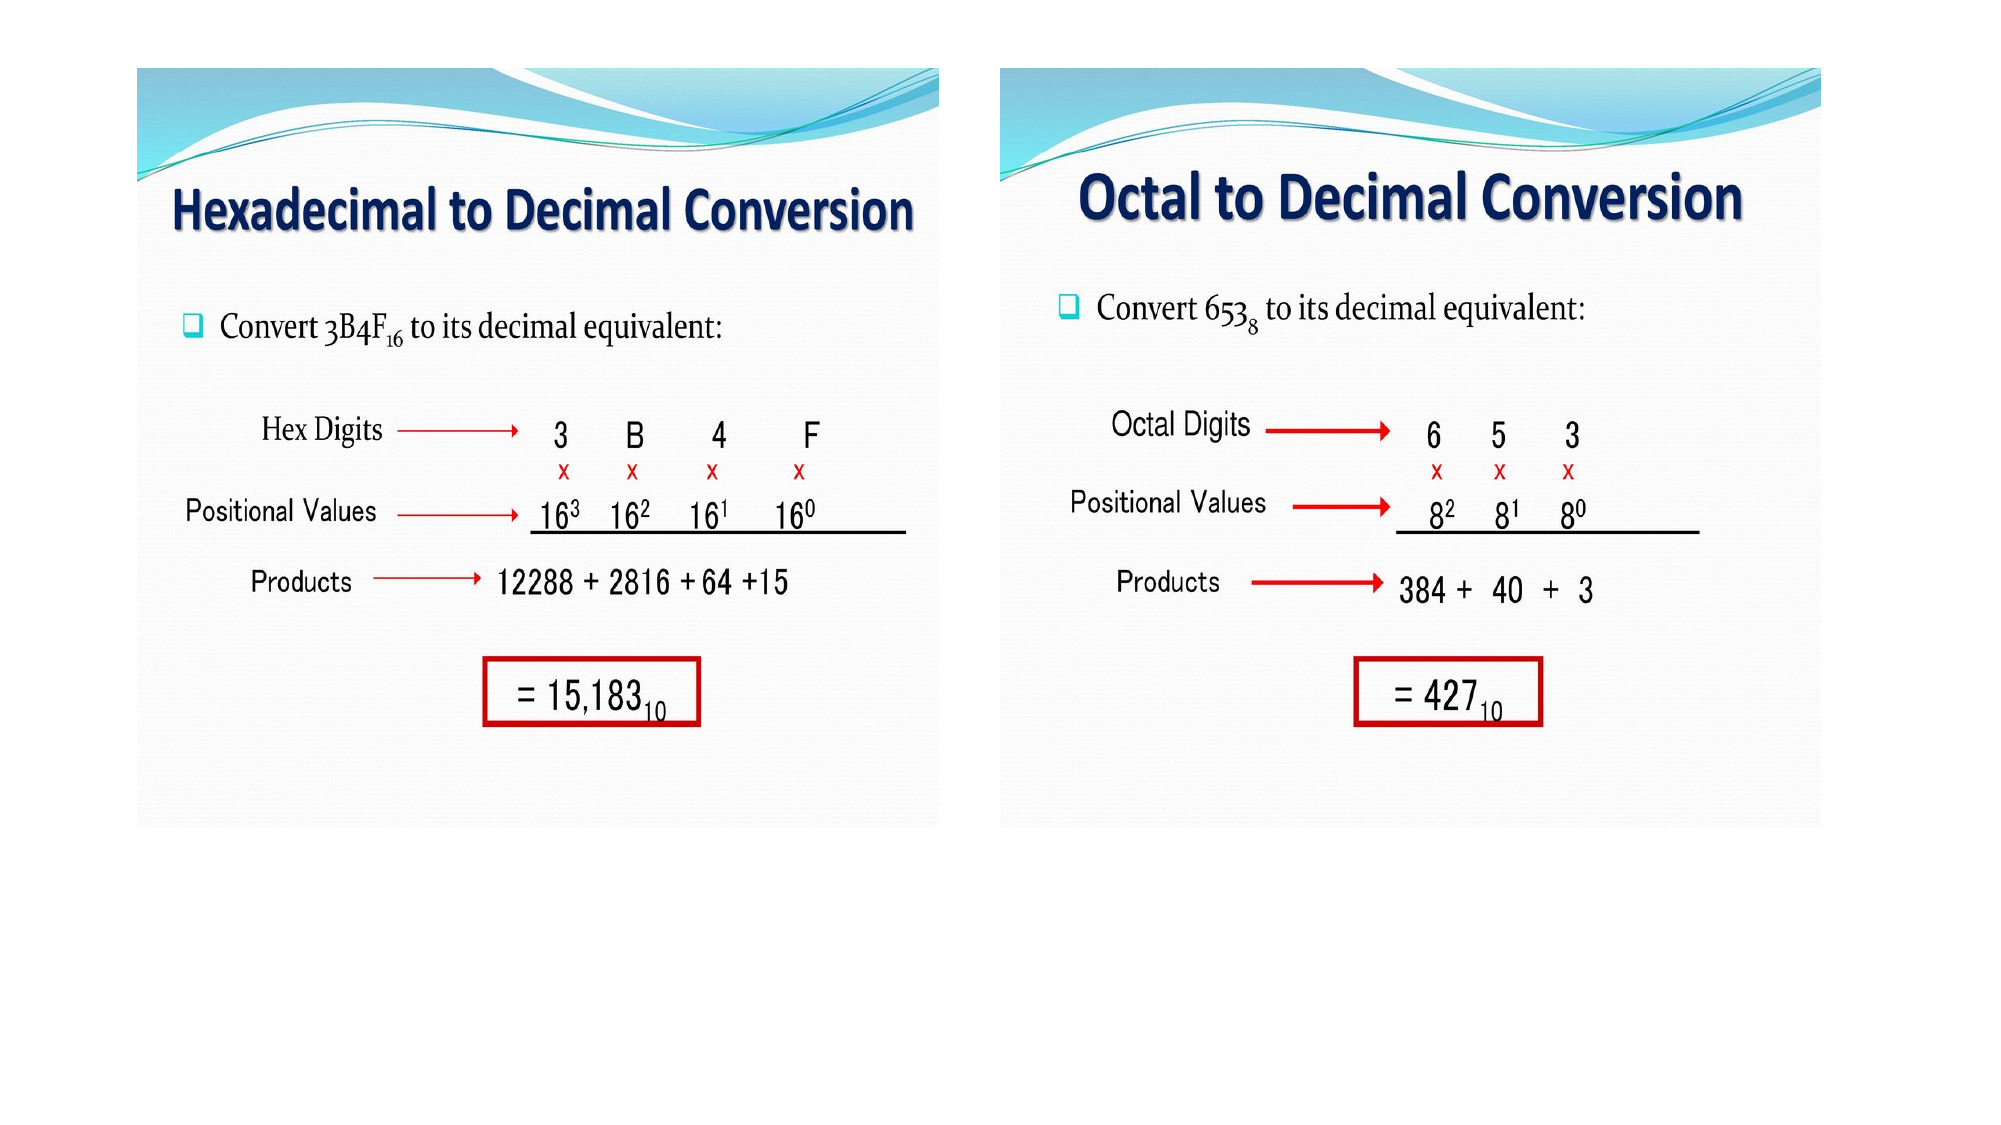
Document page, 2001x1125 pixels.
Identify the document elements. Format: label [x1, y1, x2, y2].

picture [1000, 68, 1821, 827]
picture [137, 68, 939, 827]
